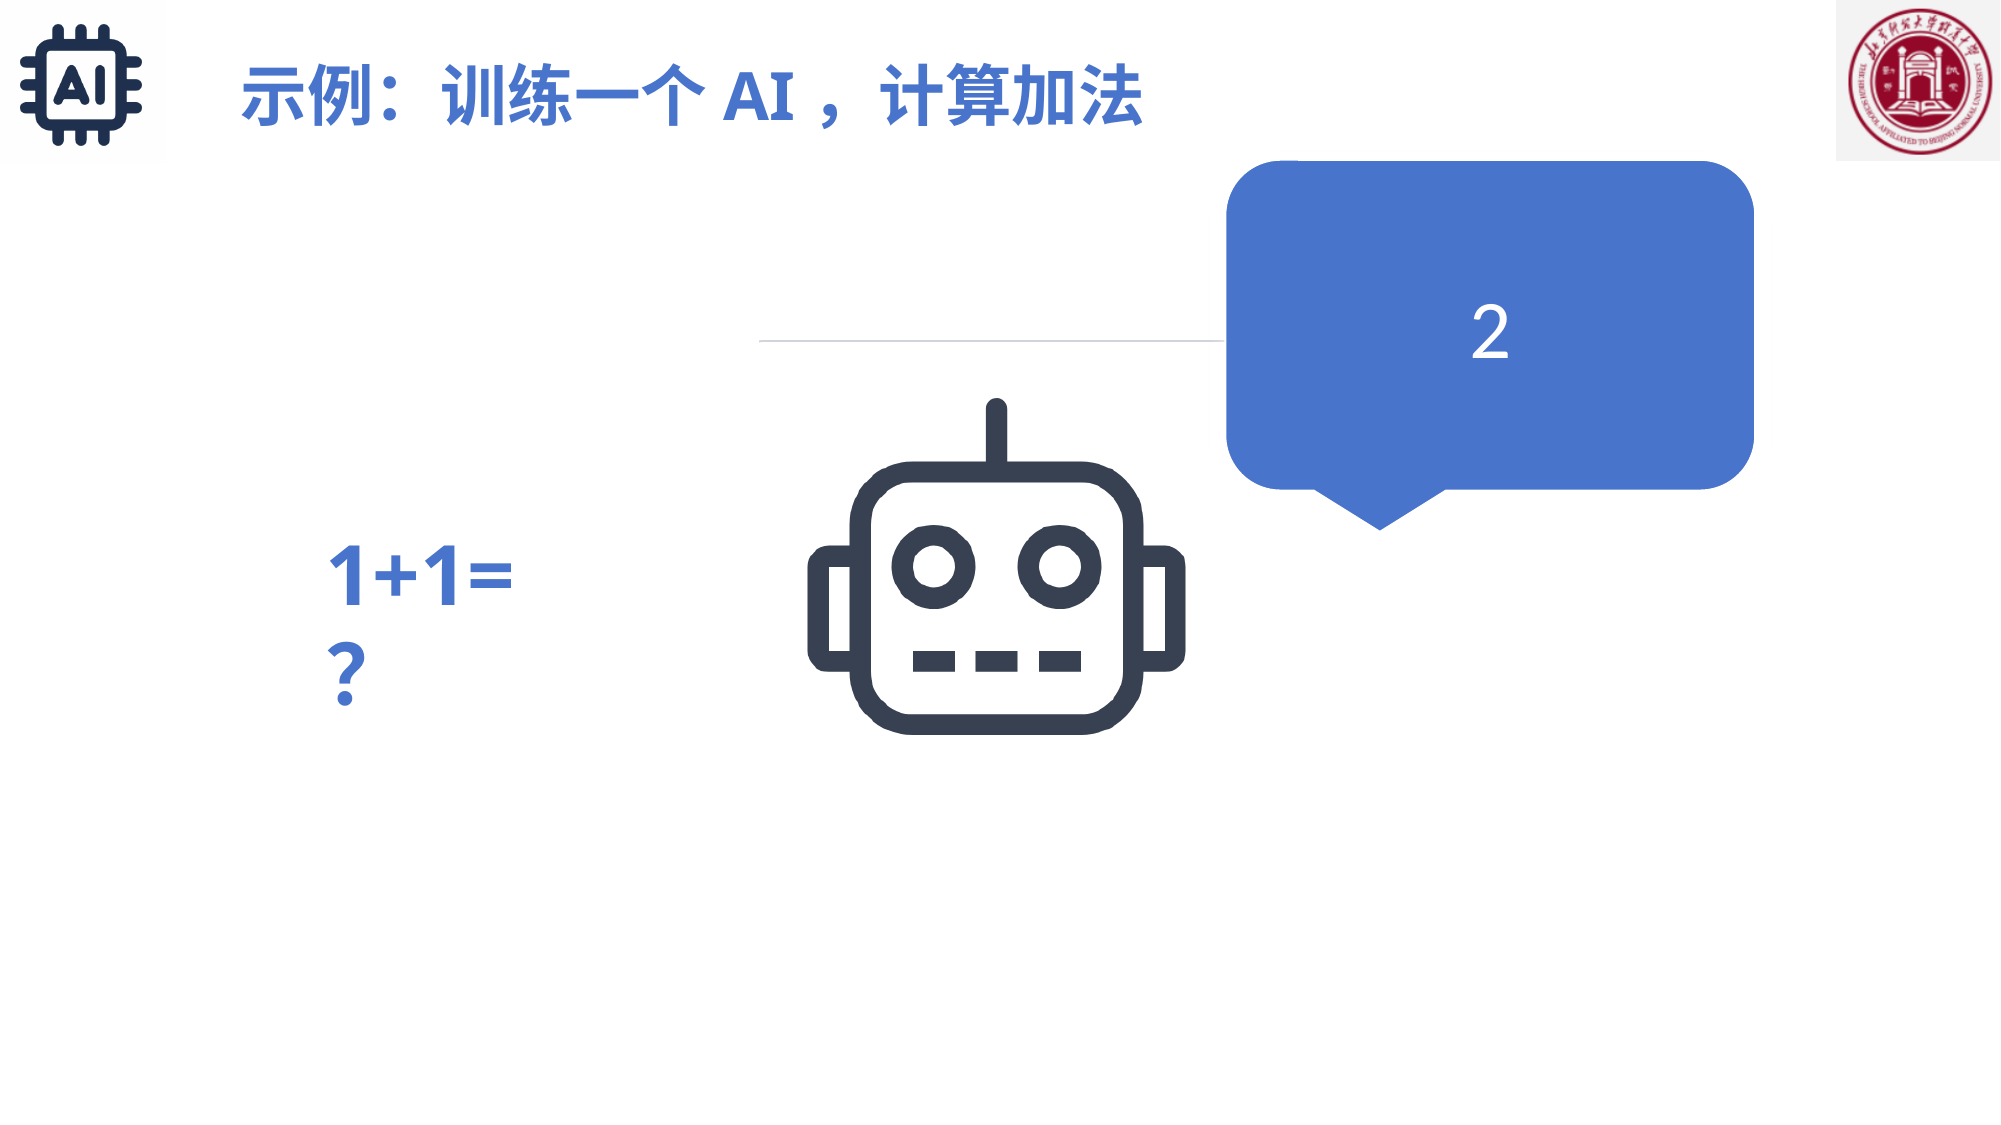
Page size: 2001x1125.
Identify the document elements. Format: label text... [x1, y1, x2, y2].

text_box 1+1=？ [310, 514, 612, 730]
text_box 2 [1224, 158, 1757, 534]
text_box [1169, 114, 1837, 231]
text_box 示例：训练一个AI，计算加法 [225, 46, 1170, 142]
picture [758, 338, 1242, 787]
picture [0, 0, 167, 165]
picture [1835, 0, 2000, 162]
